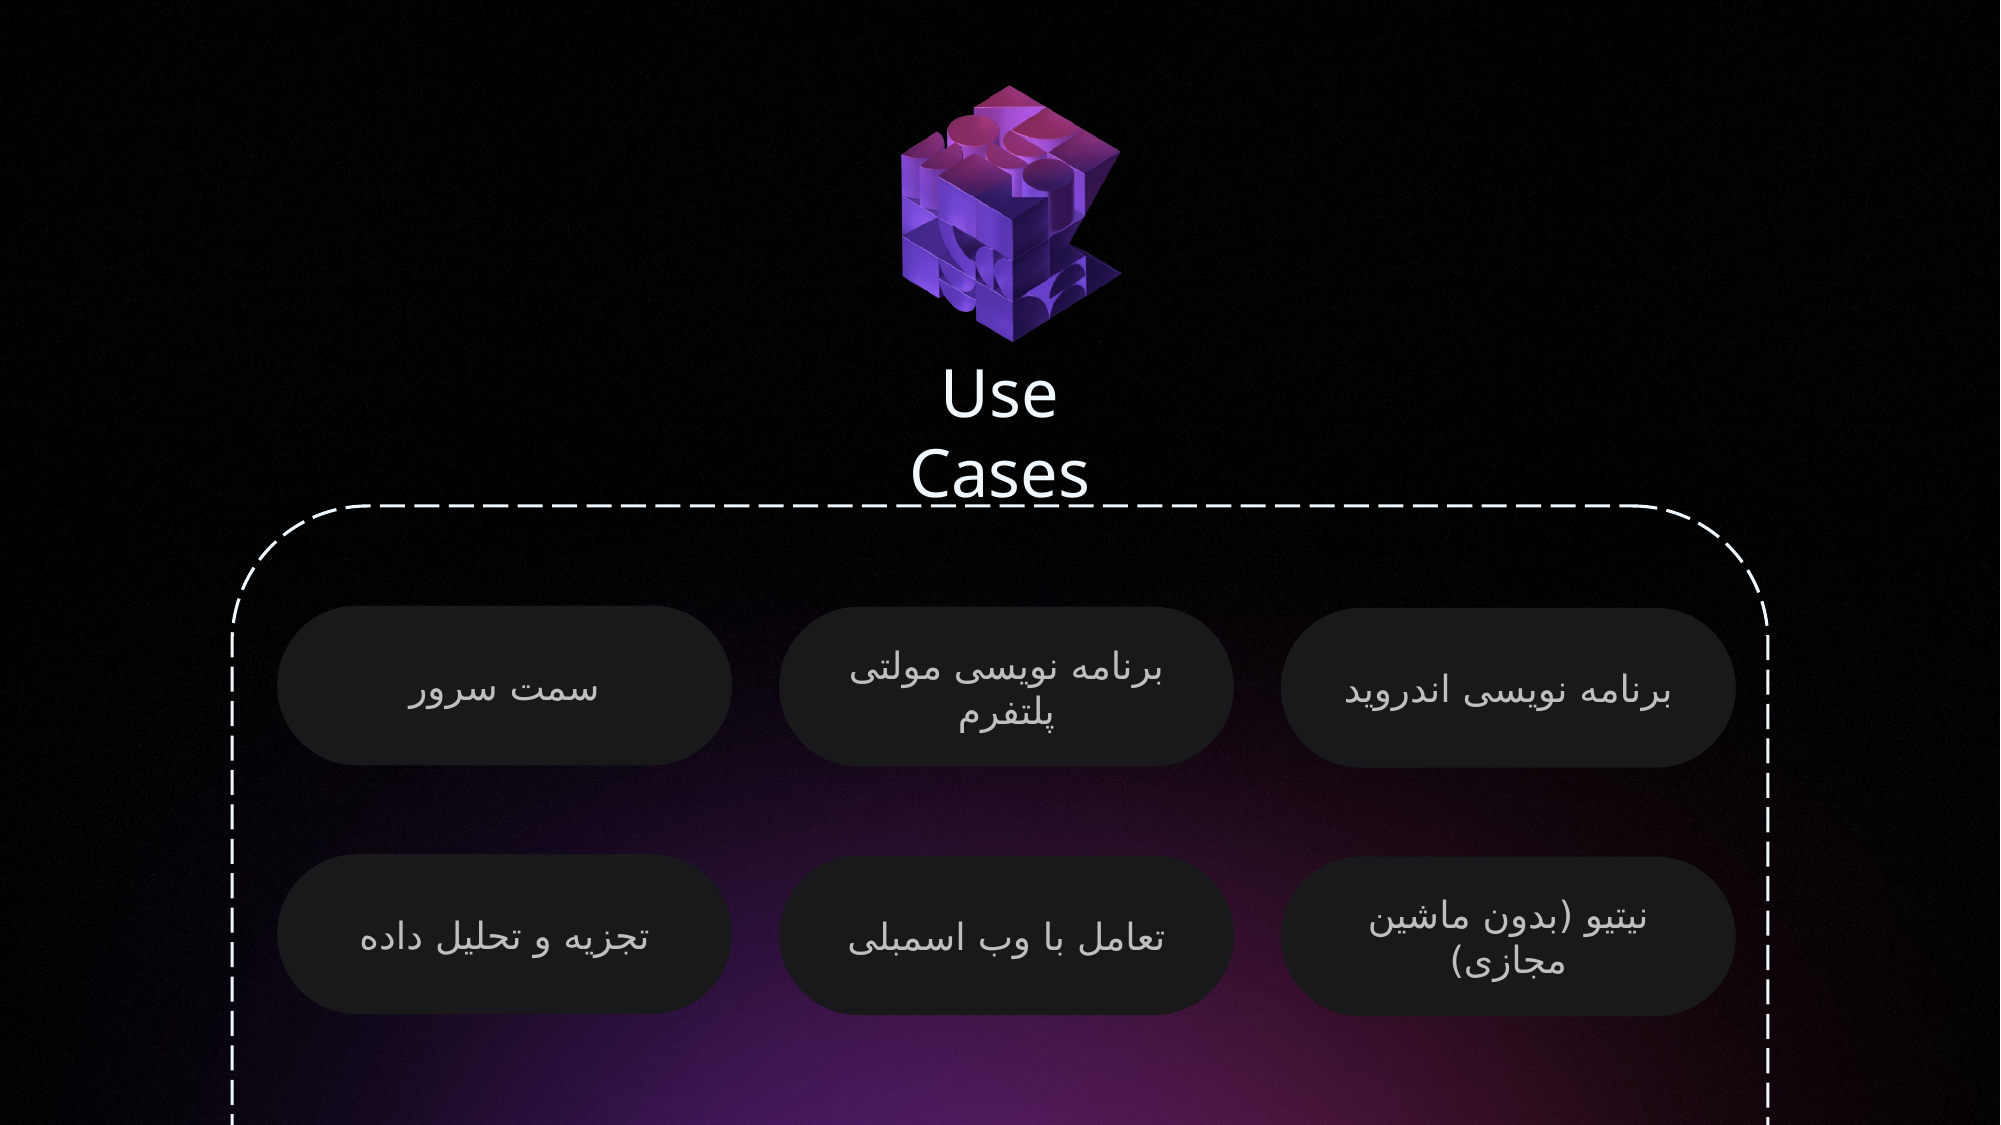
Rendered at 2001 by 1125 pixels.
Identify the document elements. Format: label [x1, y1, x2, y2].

text_box [837, 83, 1163, 441]
picture [0, 0, 2000, 1125]
